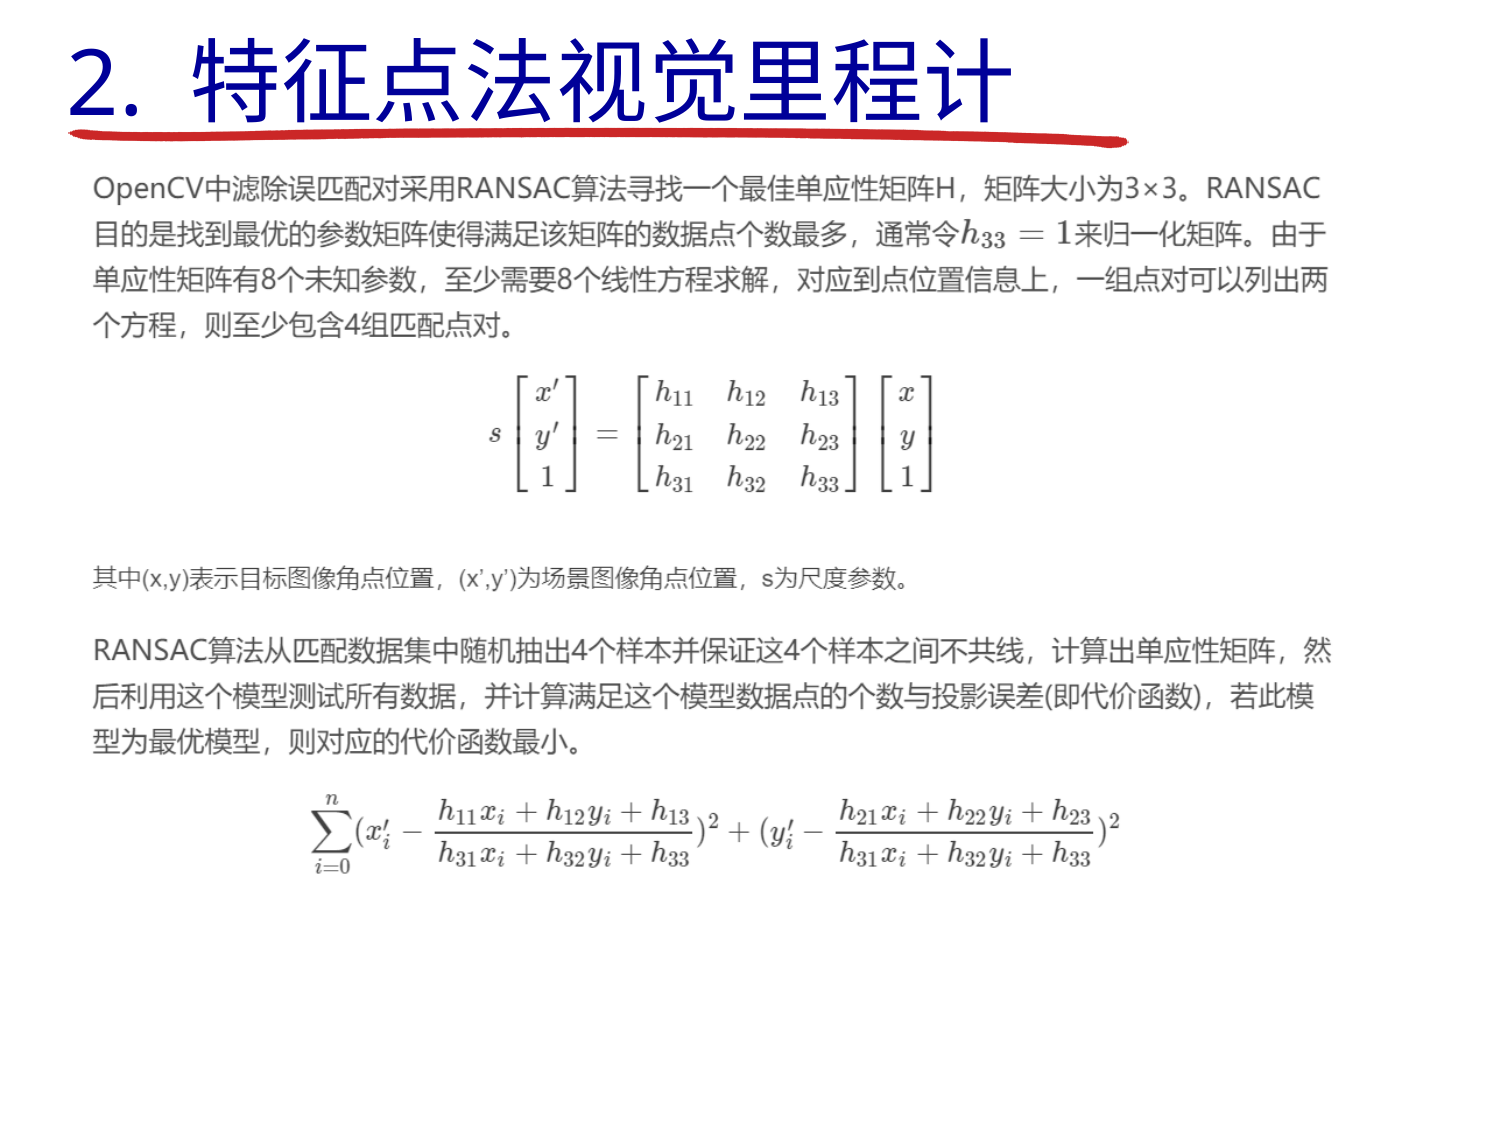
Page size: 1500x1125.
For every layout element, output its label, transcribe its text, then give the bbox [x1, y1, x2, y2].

picture [64, 121, 1141, 155]
picture [83, 168, 1339, 890]
title 2. 特征点法视觉里程计 [51, 2, 1135, 156]
